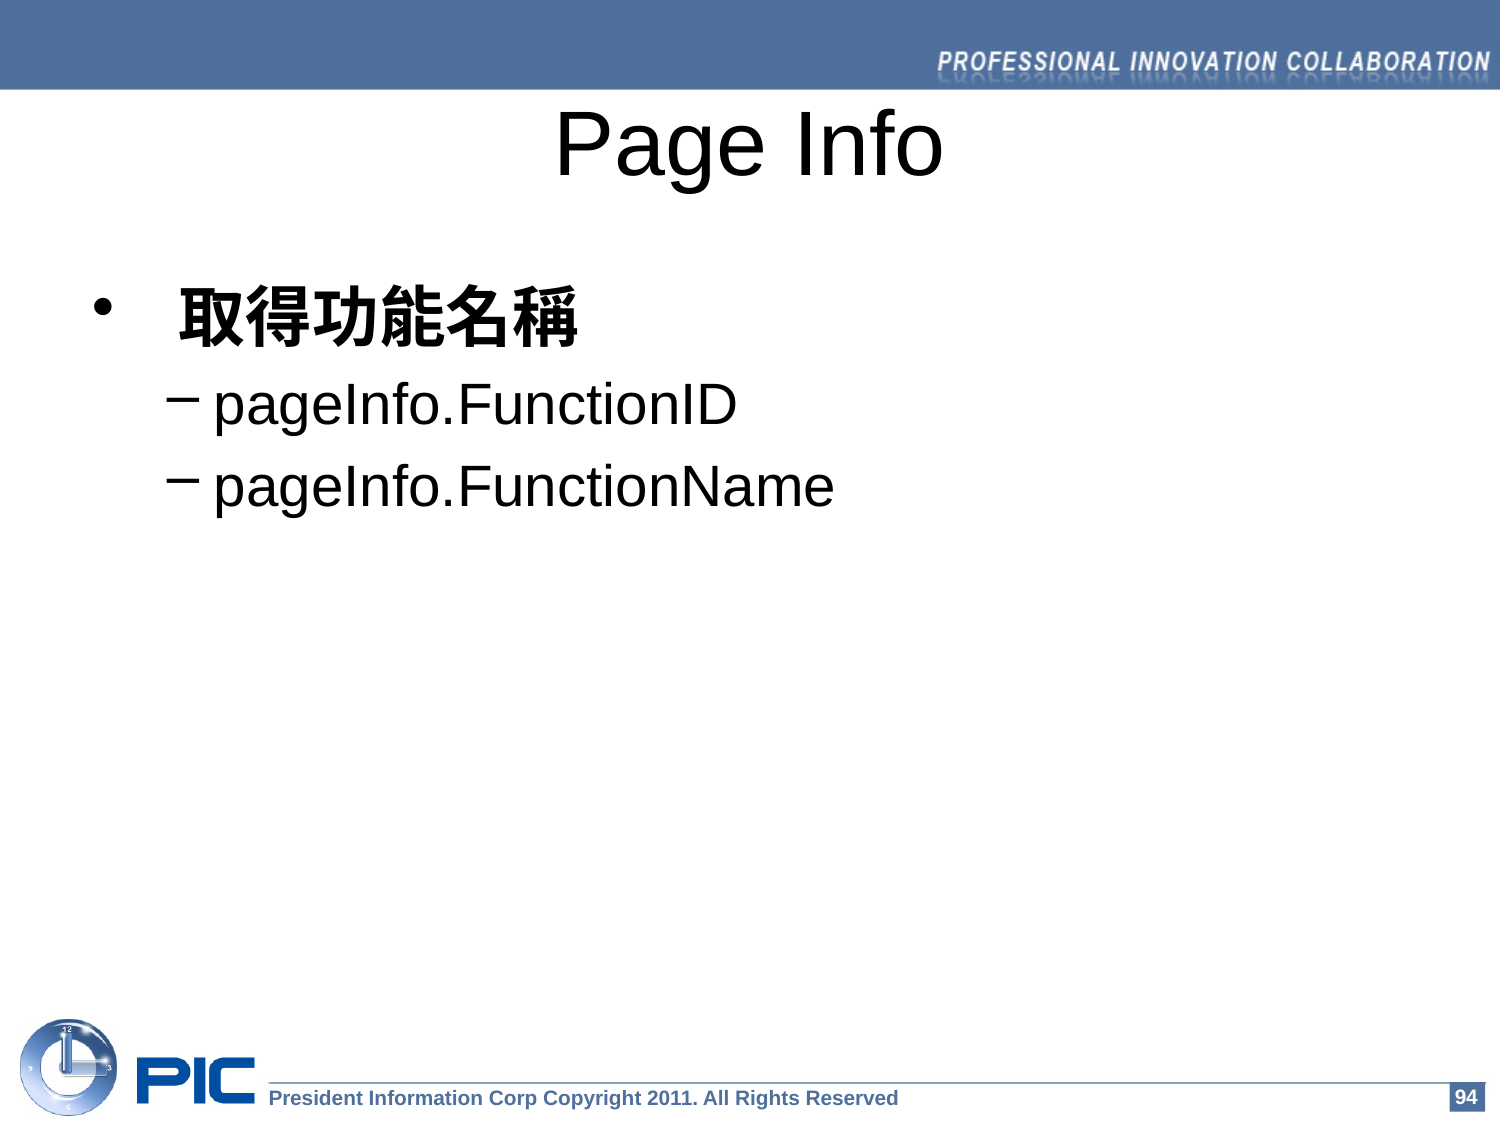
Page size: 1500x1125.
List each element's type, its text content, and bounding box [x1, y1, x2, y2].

title Page Info [74, 44, 1426, 233]
list 取得功能名稱 pageInfo.FunctionID pageInfo.FunctionName [76, 266, 1428, 1010]
picture [0, 0, 1500, 1125]
